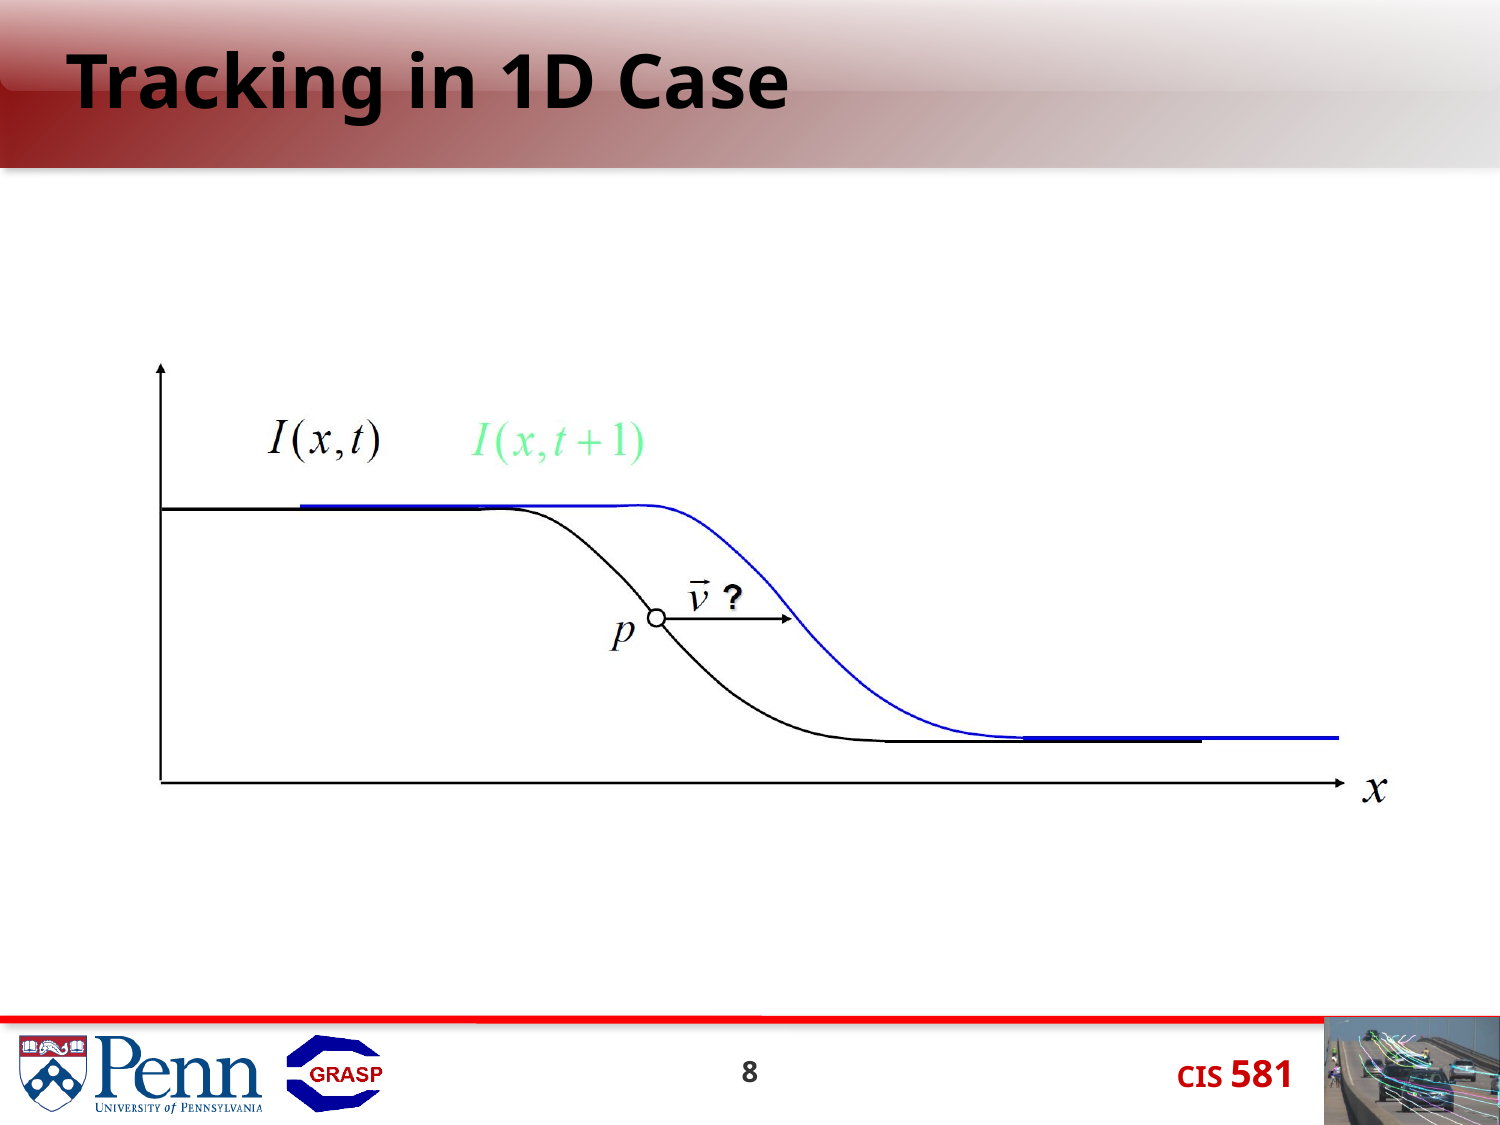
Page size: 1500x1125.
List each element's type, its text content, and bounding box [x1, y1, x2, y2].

picture [285, 1034, 384, 1114]
picture [18, 1034, 262, 1114]
slide_number 8 [712, 1050, 788, 1096]
title Tracking in 1D Case [50, 24, 1450, 131]
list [48, 333, 1425, 859]
picture [1324, 1017, 1500, 1125]
